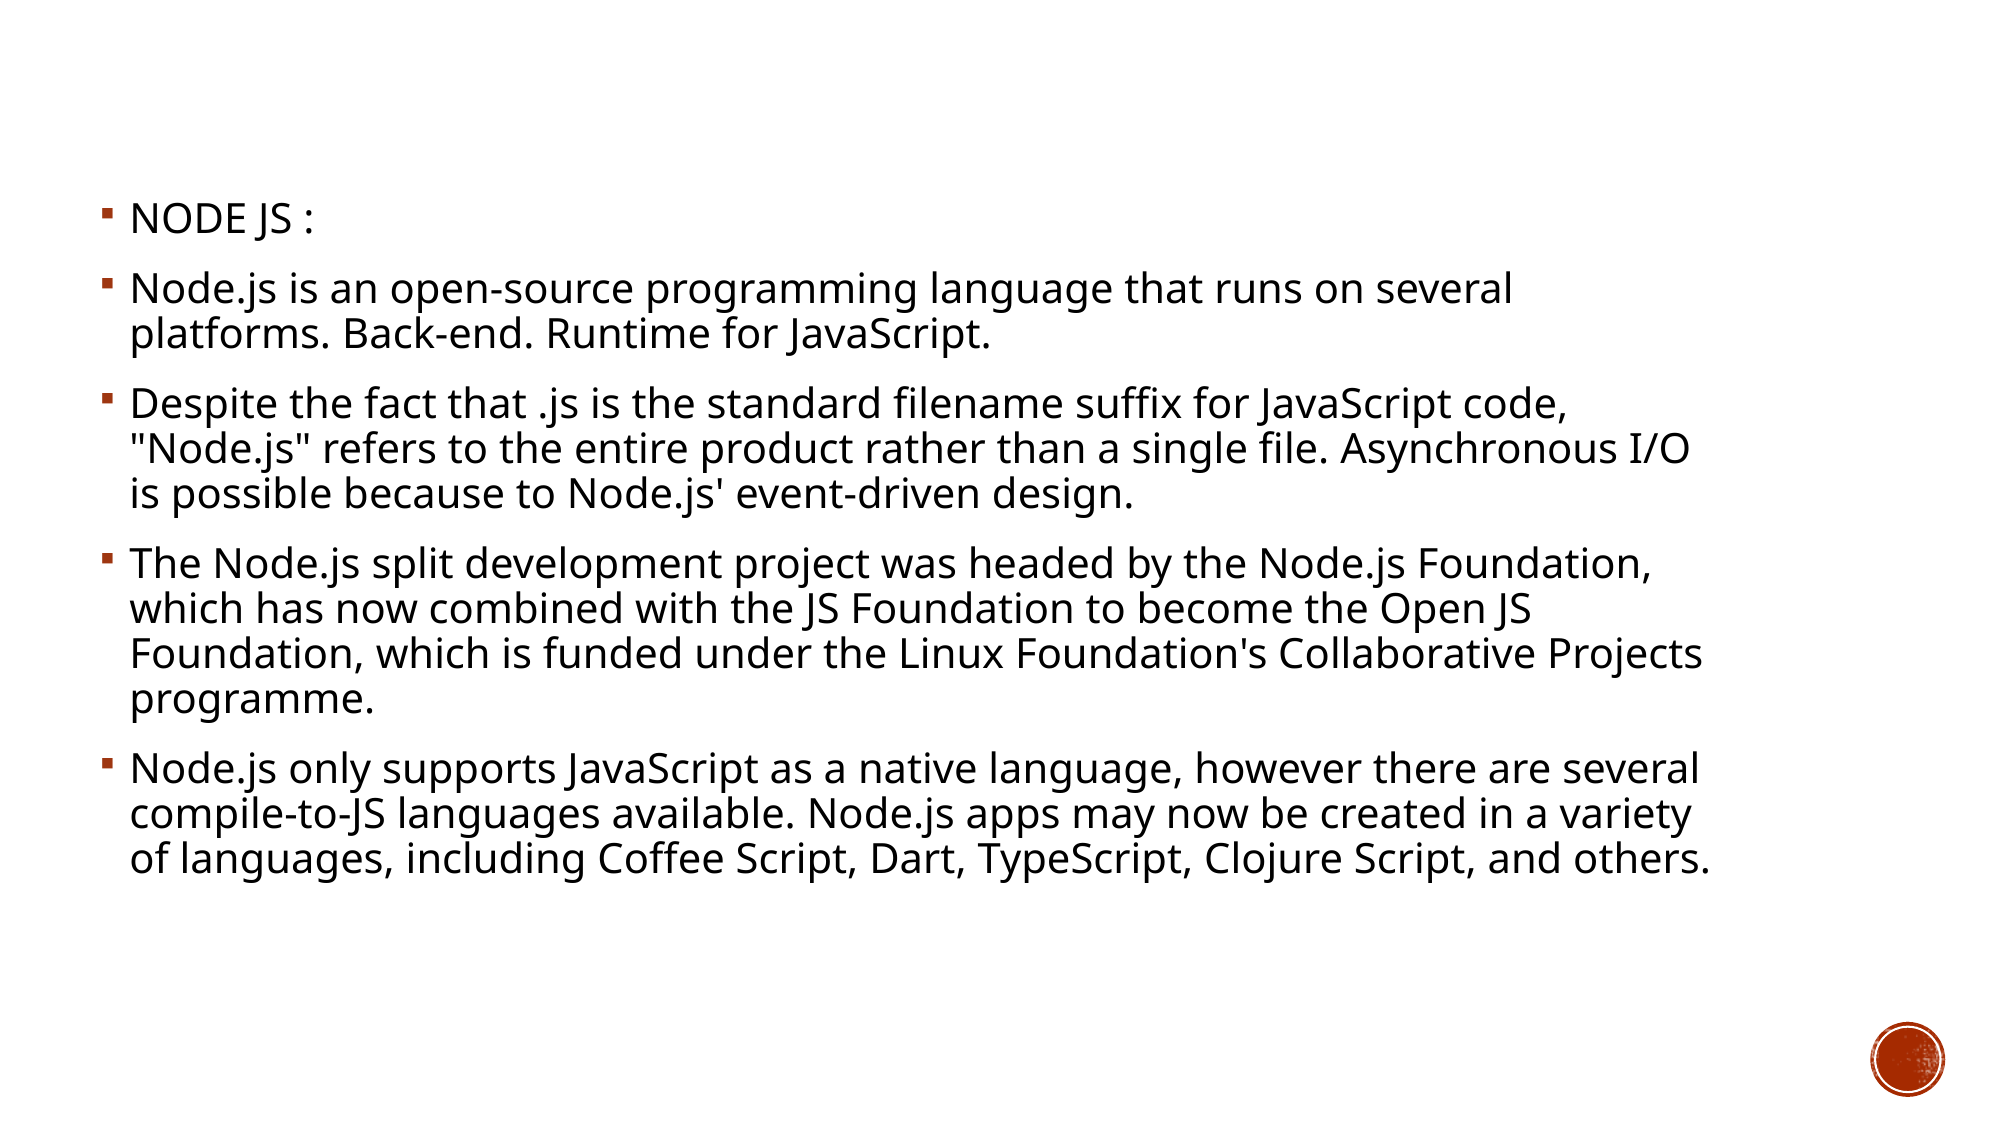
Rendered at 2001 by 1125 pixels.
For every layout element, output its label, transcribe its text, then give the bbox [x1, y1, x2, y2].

list NODE JS : Node.js is an open-source programming language that runs on several platforms. Back-end. Runtime for JavaScript. Despite the fact that .js is the standard filename suffix for JavaScript code, "Node.js" refers to the entire product rather than a single file. Asynchronous I/O is possible because to Node.js' event-driven design. The Node.js split development project was headed by the Node.js Foundation, which has now combined with the JS Foundation to become the Open JS Foundation, which is funded under the Linux Foundation's Collaborative Projects programme. Node.js only supports JavaScript as a native language, however there are several compile-to-JS languages available. Node.js apps may now be created in a variety of languages, including Coffee Script, Dart, TypeScript, Clojure Script, and others. [84, 190, 1735, 982]
